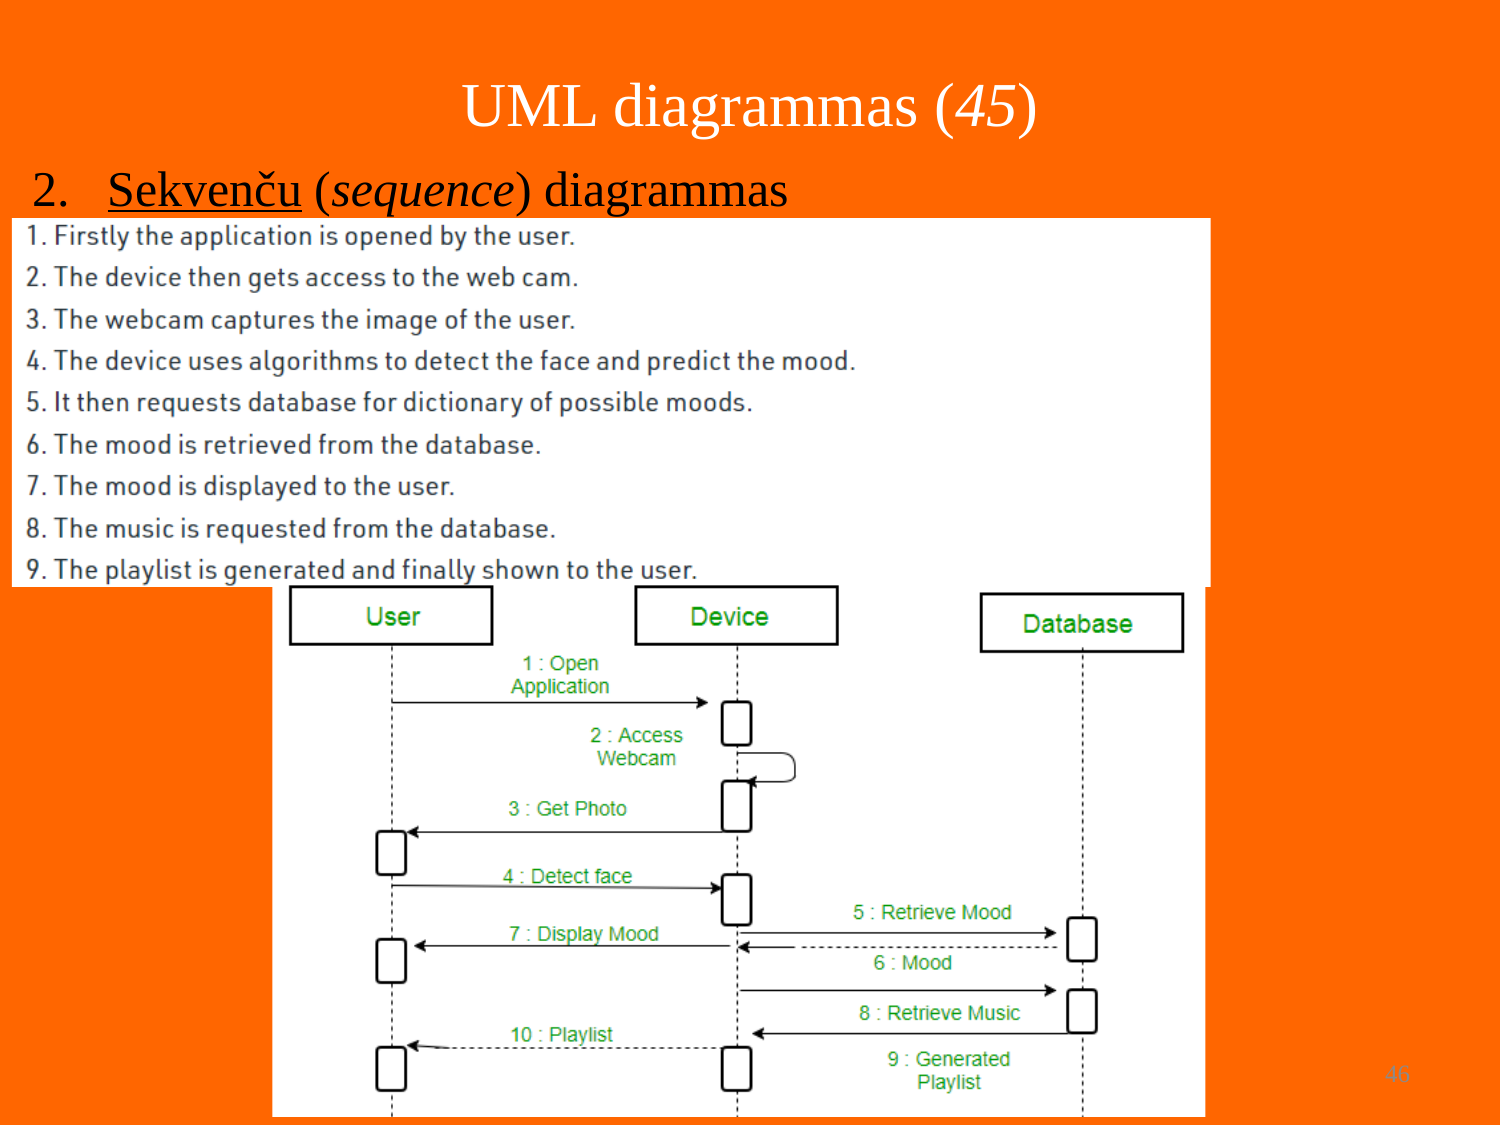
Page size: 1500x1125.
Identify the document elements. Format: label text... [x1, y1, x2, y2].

title UML diagrammas (45) [75, 7, 1425, 149]
slide_number 46 [1211, 1042, 1425, 1103]
picture [11, 217, 1211, 1118]
list Sekvenču (sequence) diagrammas [17, 149, 1483, 1106]
